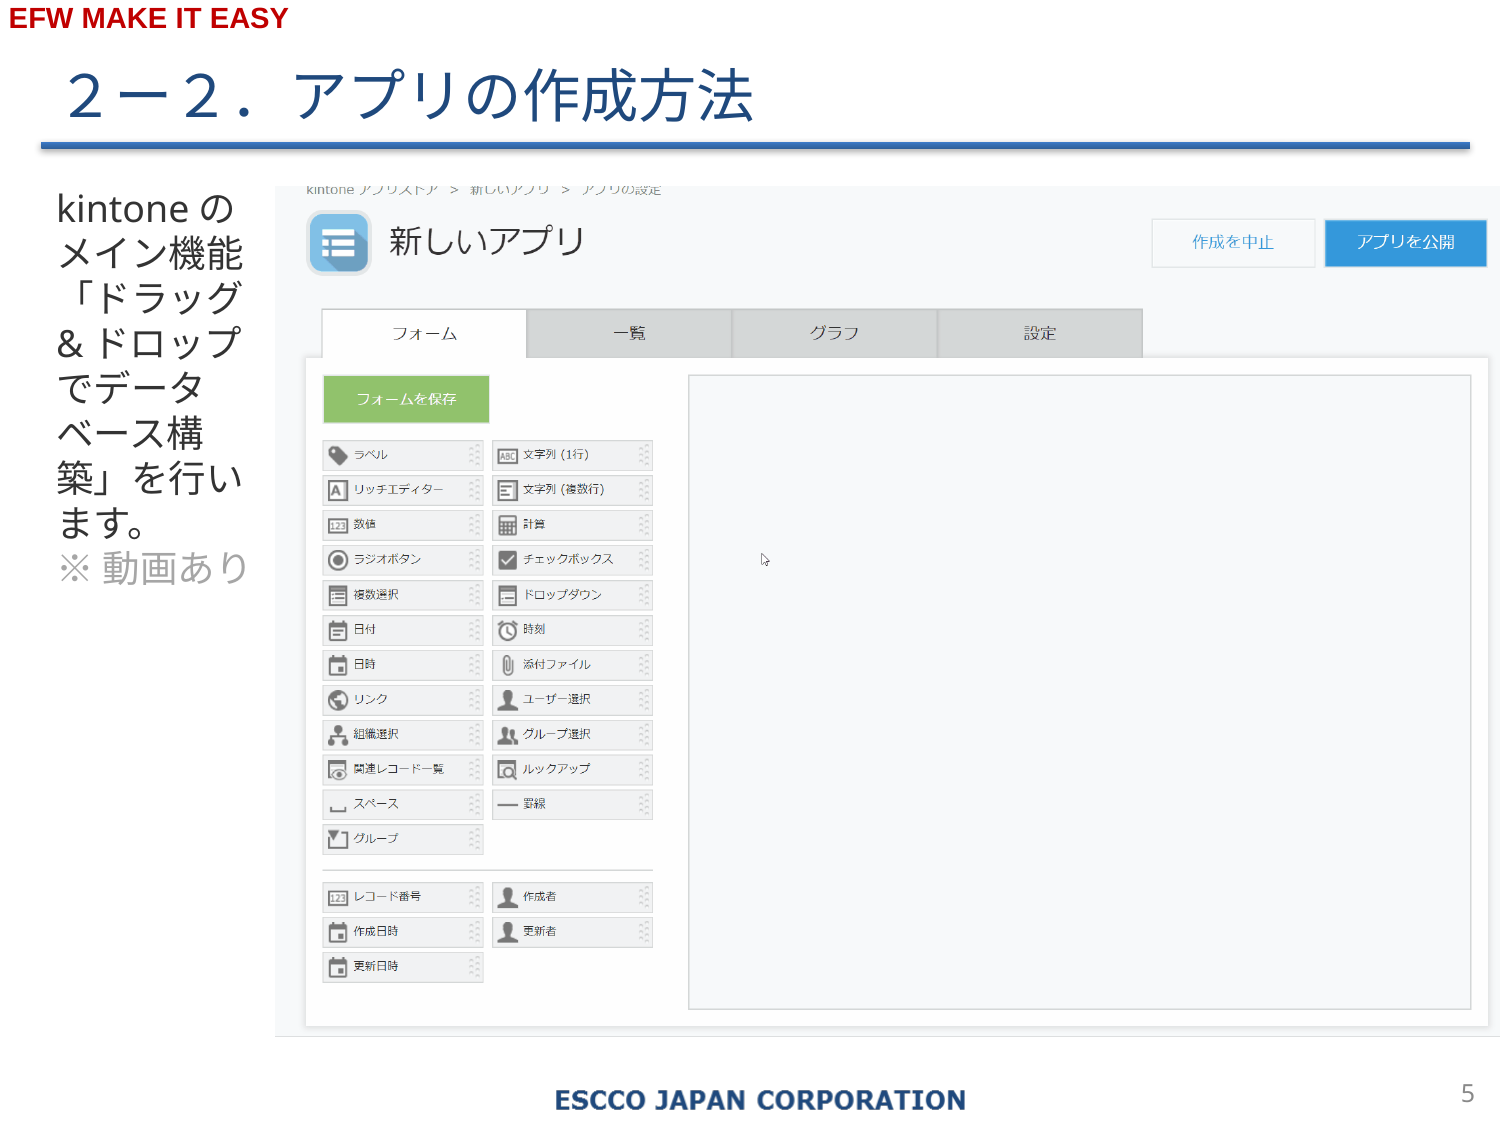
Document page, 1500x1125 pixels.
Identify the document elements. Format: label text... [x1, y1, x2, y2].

text_box kintoneのメイン機能「ドラッグ&ドロップでデータベース構築」を行います。 ※動画あり [41, 177, 276, 598]
title ２ー２．アプリの作成方法 [41, 44, 1392, 138]
text_box 4 [1139, 1065, 1490, 1125]
picture [274, 185, 1500, 1037]
picture [523, 1069, 999, 1125]
text_box [25, 0, 76, 27]
text_box [50, 1, 101, 52]
